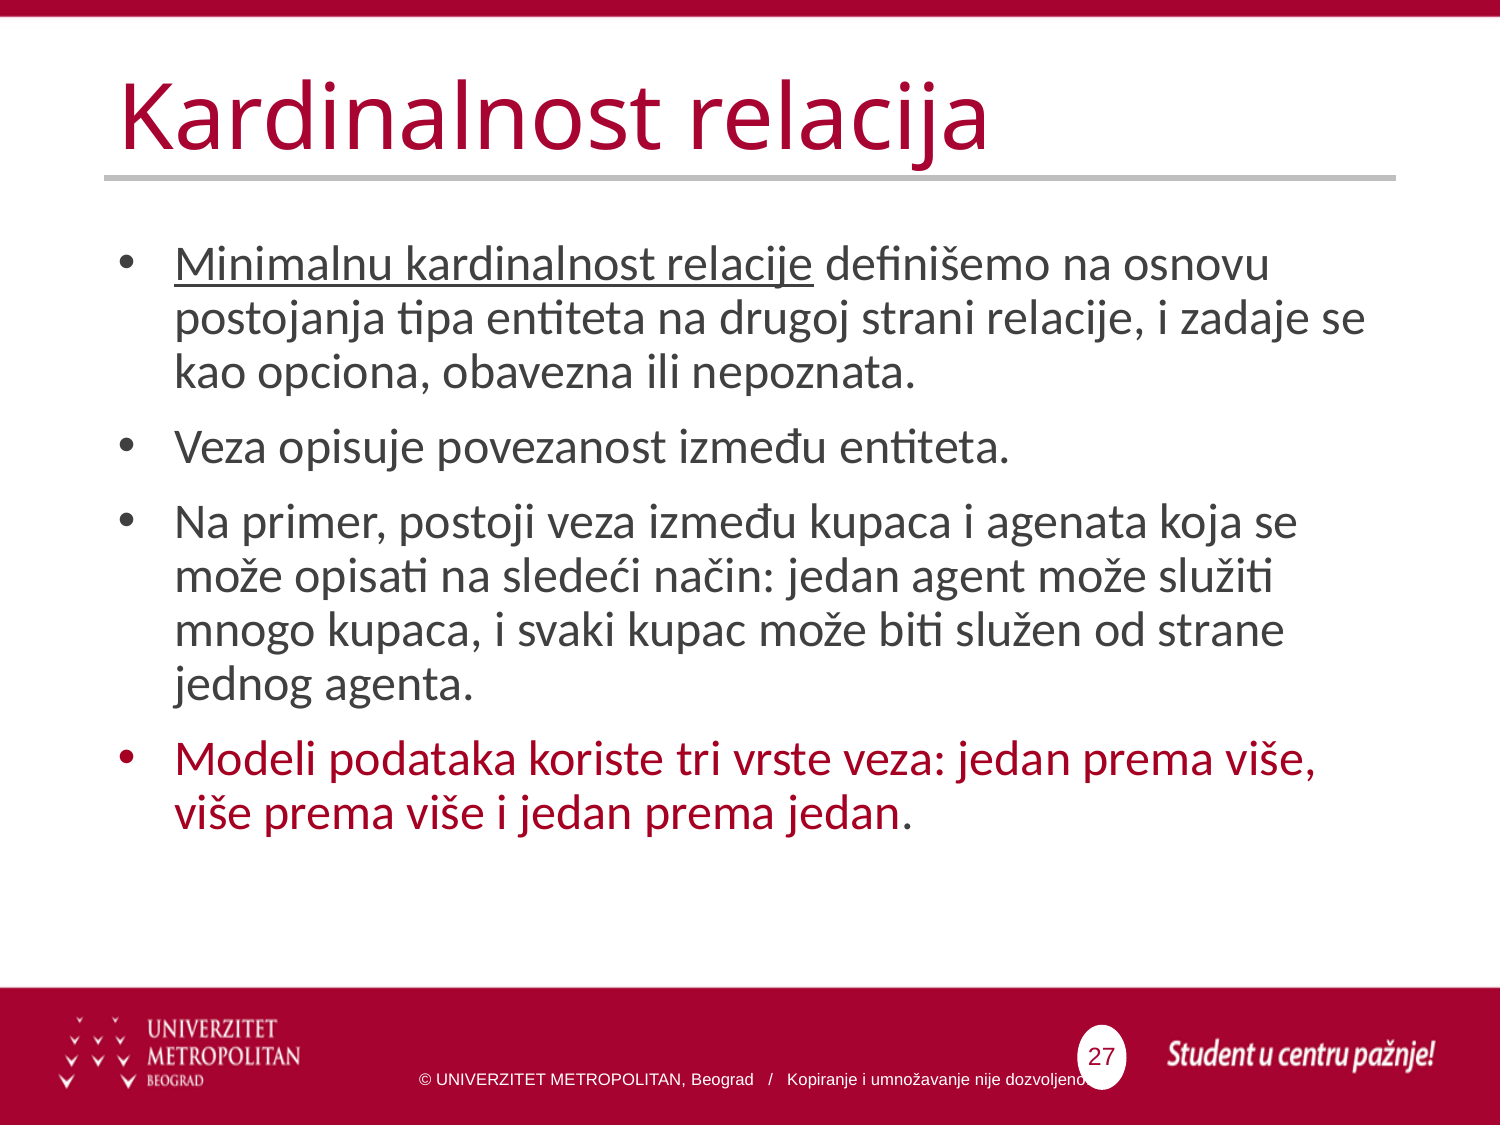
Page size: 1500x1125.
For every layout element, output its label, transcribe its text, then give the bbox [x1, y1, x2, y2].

picture [0, 0, 1500, 1125]
list Minimalnu kardinalnost relacije definišemo na osnovu postojanja tipa entiteta na drugoj strani relacije, i zadaje se kao opciona, obavezna ili nepoznata. Veza opisuje povezanost između entiteta. Na primer, postoji veza između kupaca i agenata koja se može opisati na sledeći način: jedan agent može služiti mnogo kupaca, i svaki kupac može biti služen od strane jednog agenta. Modeli podataka koriste tri vrste veza: jedan prema više, više prema više i jedan prema jedan. [103, 230, 1397, 944]
title Kardinalnost relacija [103, 63, 1397, 202]
